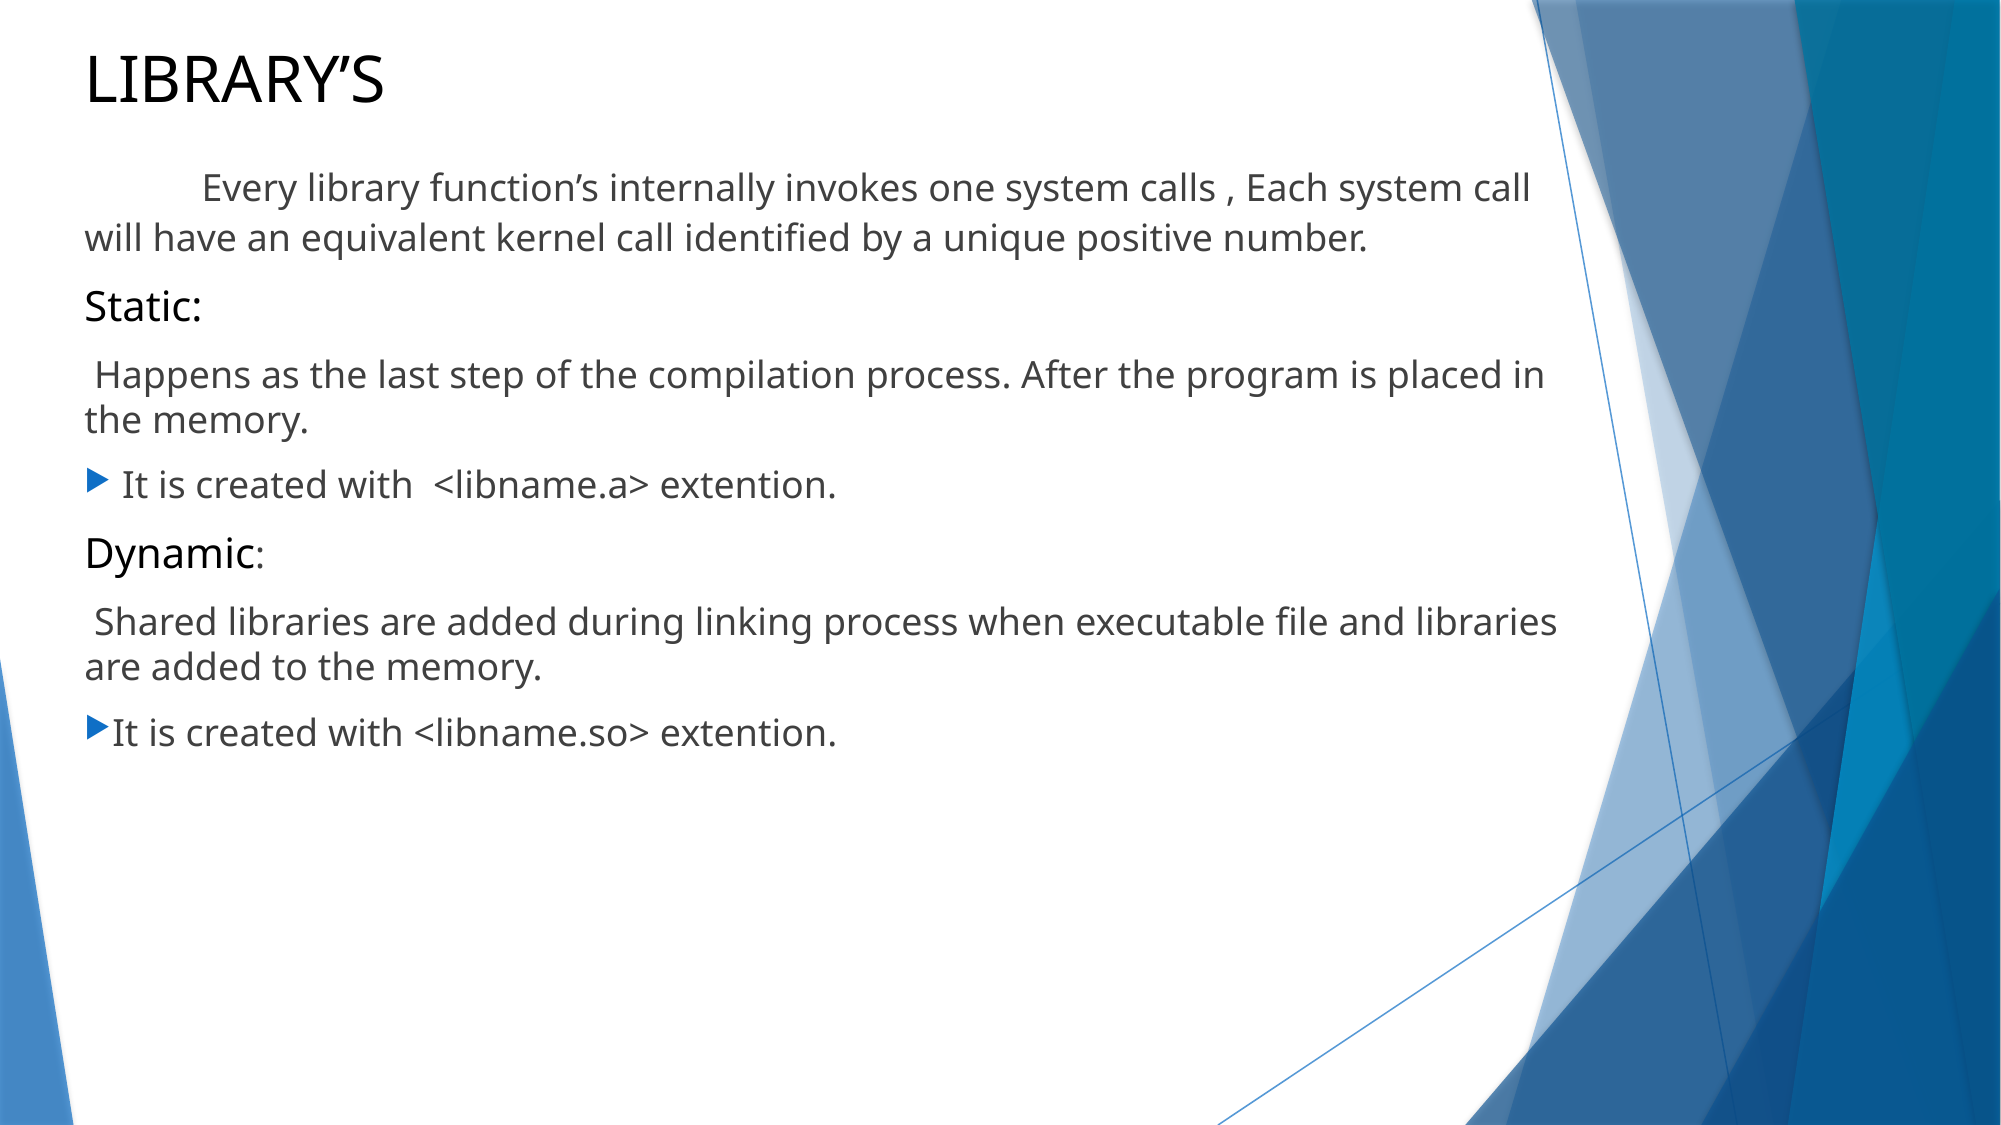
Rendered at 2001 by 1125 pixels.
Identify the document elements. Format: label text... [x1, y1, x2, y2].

list LIBRARY’S Every library function’s internally invokes one system calls , Each system call will have an equivalent kernel call identified by a unique positive number. Static: Happens as the last step of the compilation process. After the program is placed in the memory. It is created with <libname.a> extention. Dynamic: Shared libraries are added during linking process when executable file and libraries are added to the memory. It is created with <libname.so> extention. [69, 30, 1579, 1086]
